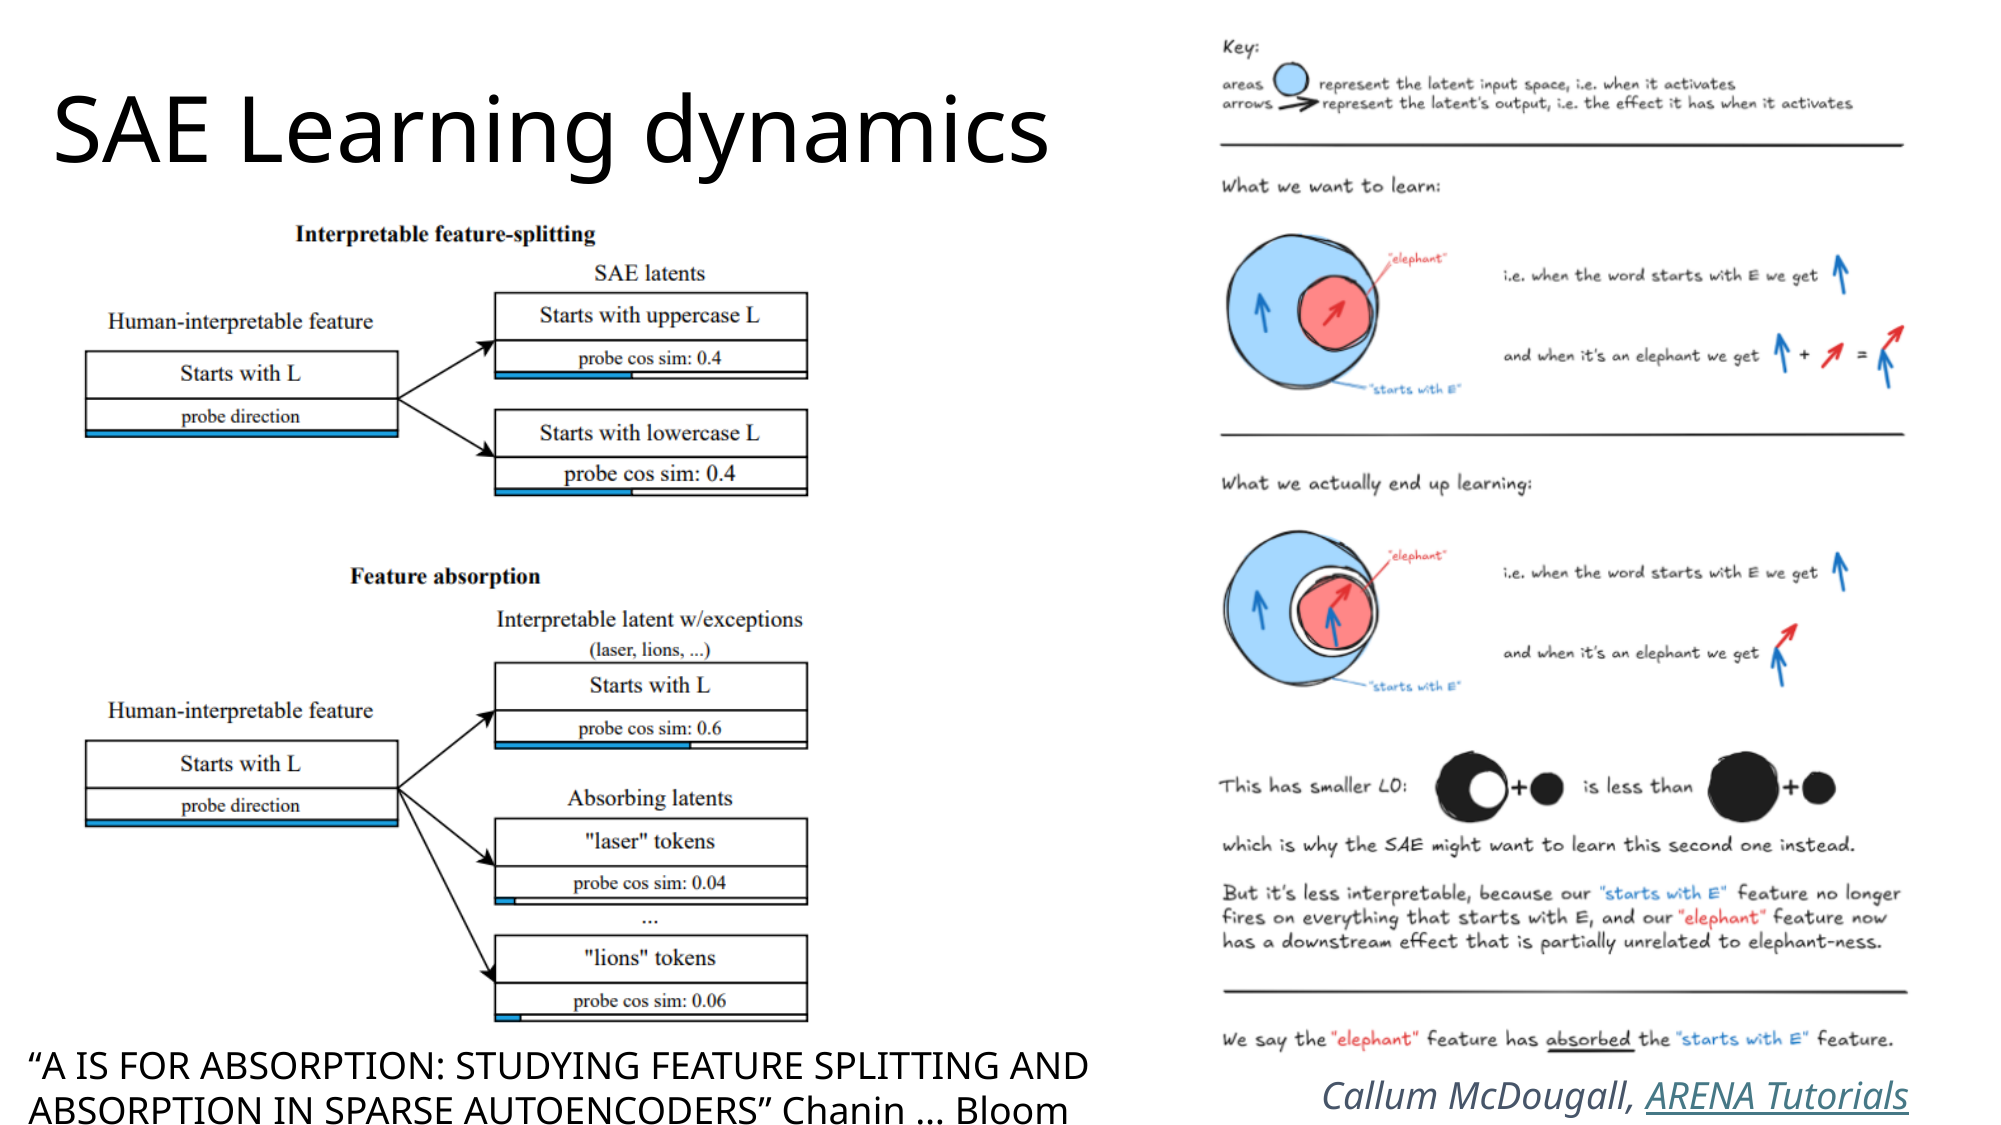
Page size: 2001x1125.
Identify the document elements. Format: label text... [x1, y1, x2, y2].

text_box Callum McDougall, ARENA Tutorials [1306, 1064, 1925, 1125]
picture [1211, 23, 1925, 1059]
picture [75, 186, 901, 1035]
title SAE Learning dynamics [37, 23, 1211, 242]
text_box “A IS FOR ABSORPTION: STUDYING FEATURE SPLITTING AND ABSORPTION IN SPARSE AUTOENCODERS” Chanin … Bloom (2024) [13, 1034, 1166, 1125]
